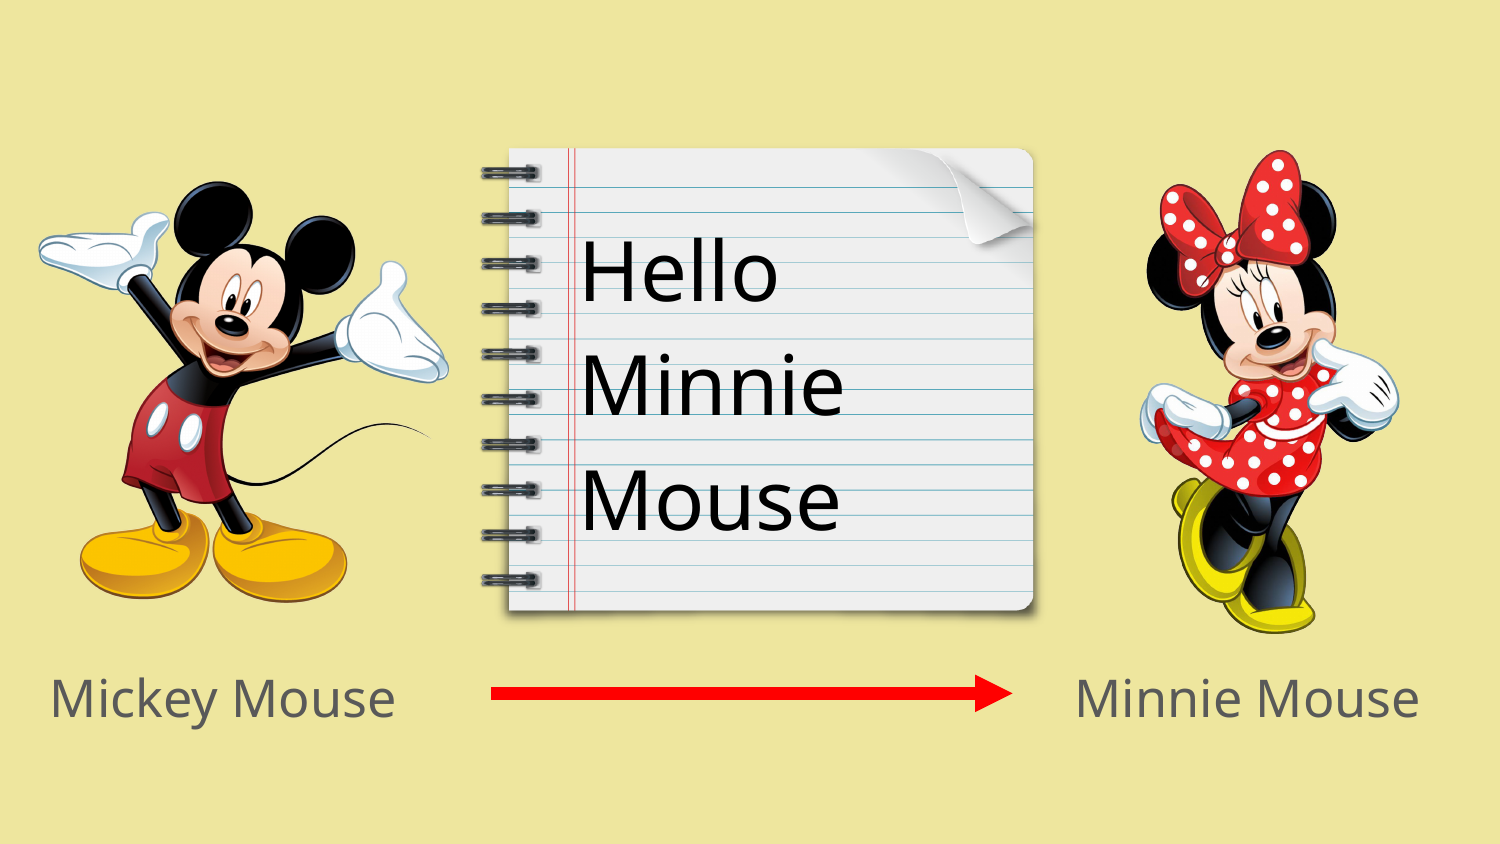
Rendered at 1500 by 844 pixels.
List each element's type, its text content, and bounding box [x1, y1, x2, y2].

list Mickey Mouse [34, 640, 453, 735]
picture [37, 91, 1077, 719]
list Minnie Mouse [1059, 640, 1478, 735]
picture [1139, 150, 1401, 634]
